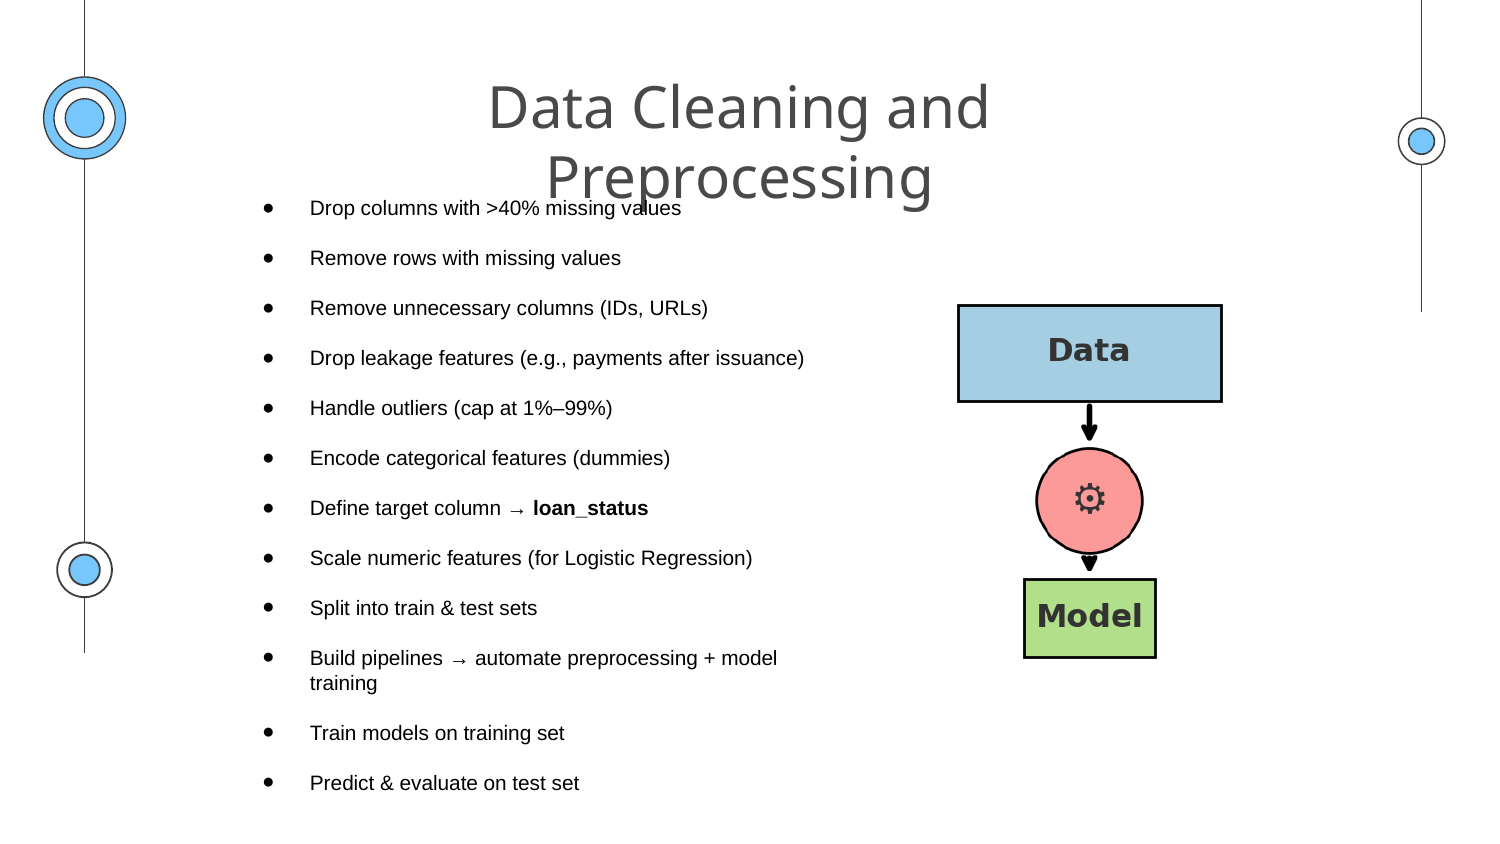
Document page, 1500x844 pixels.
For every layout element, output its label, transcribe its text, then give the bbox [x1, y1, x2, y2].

subtitle Drop columns with >40% missing values Remove rows with missing values Remove unnecessary columns (IDs, URLs) Drop leakage features (e.g., payments after issuance) Handle outliers (cap at 1%–99%) Encode categorical features (dummies) Define target column → loan_status Scale numeric features (for Logistic Regression) Split into train & test sets Build pipelines → automate preprocessing + model training Train models on training set Predict & evaluate on test set [219, 179, 843, 844]
picture [851, 229, 1327, 702]
title Data Cleaning and Preprocessing [281, 55, 1197, 153]
